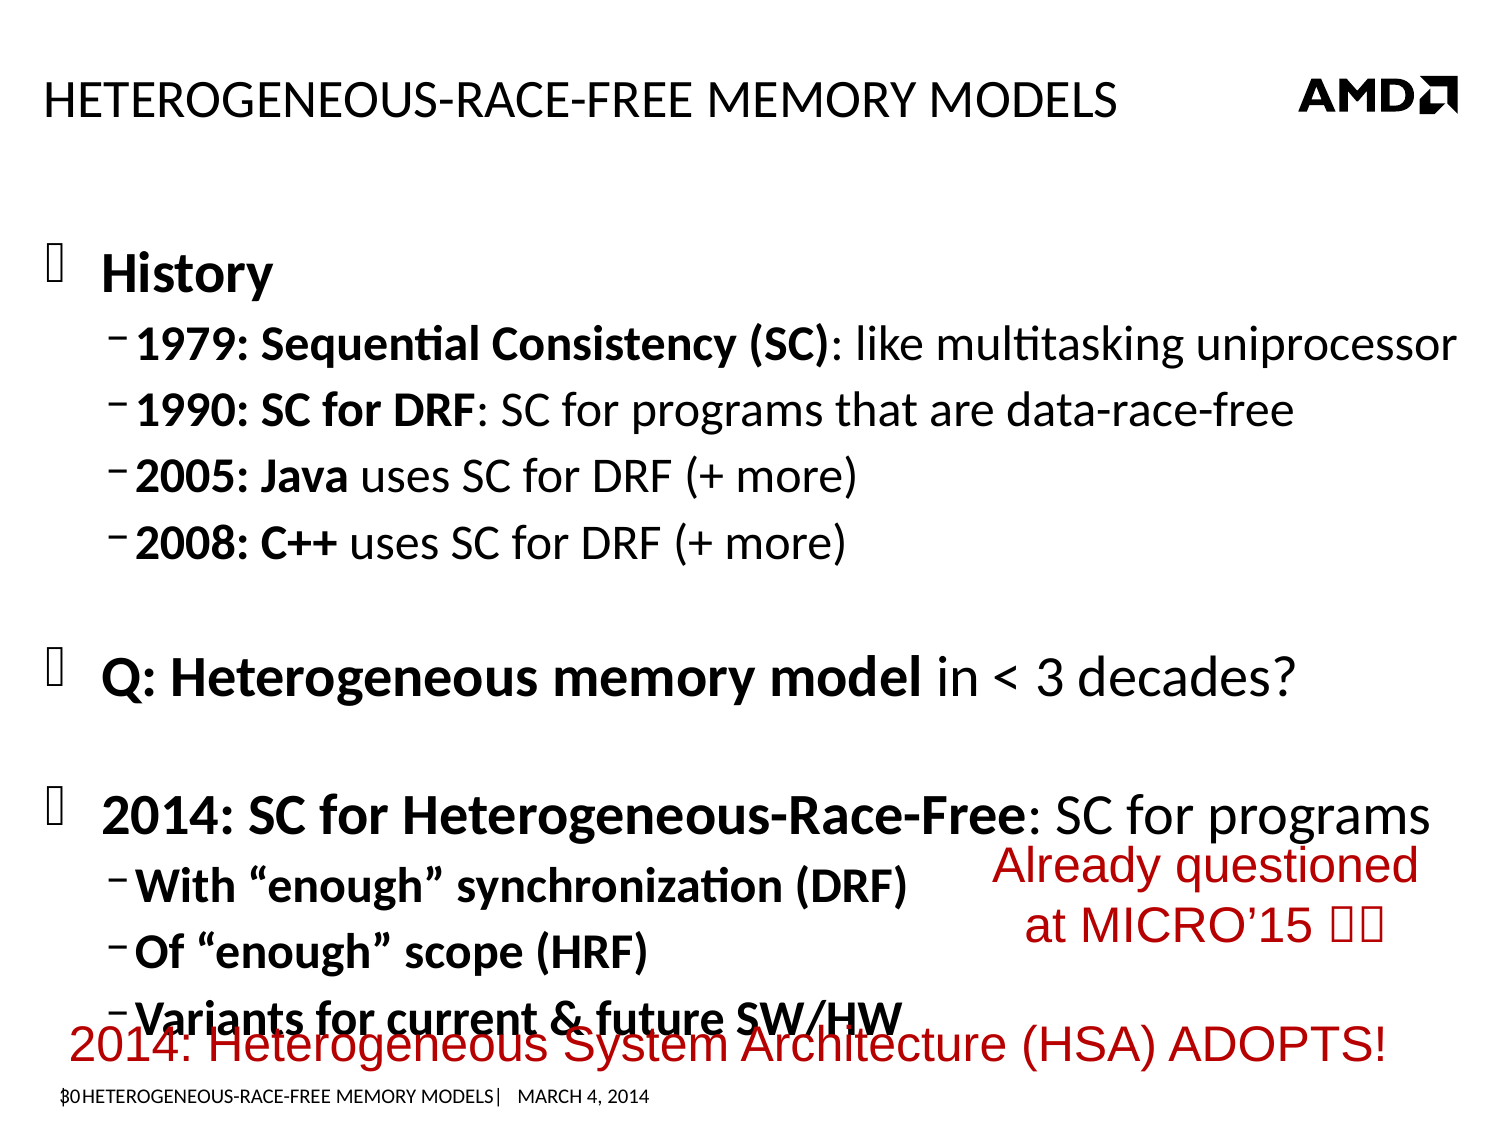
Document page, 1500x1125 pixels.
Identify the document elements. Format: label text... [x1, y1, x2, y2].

list History 1979: Sequential Consistency (SC): like multitasking uniprocessor 1990: SC for DRF: SC for programs that are data-race-free 2005: Java uses SC for DRF (+ more) 2008: C++ uses SC for DRF (+ more) Q: Heterogeneous memory model in < 3 decades? 2014: SC for Heterogeneous-Race-Free: SC for programs With “enough” synchronization (DRF) Of “enough” scope (HRF) Variants for current & future SW/HW [45, 226, 1471, 1037]
text_box 2014: Heterogeneous System Architecture (HSA) ADOPTS! [53, 1003, 1404, 1079]
title Heterogeneous-race-free Memory Models [43, 50, 1304, 129]
text_box Already questioned at MICRO’15  [977, 825, 1435, 960]
